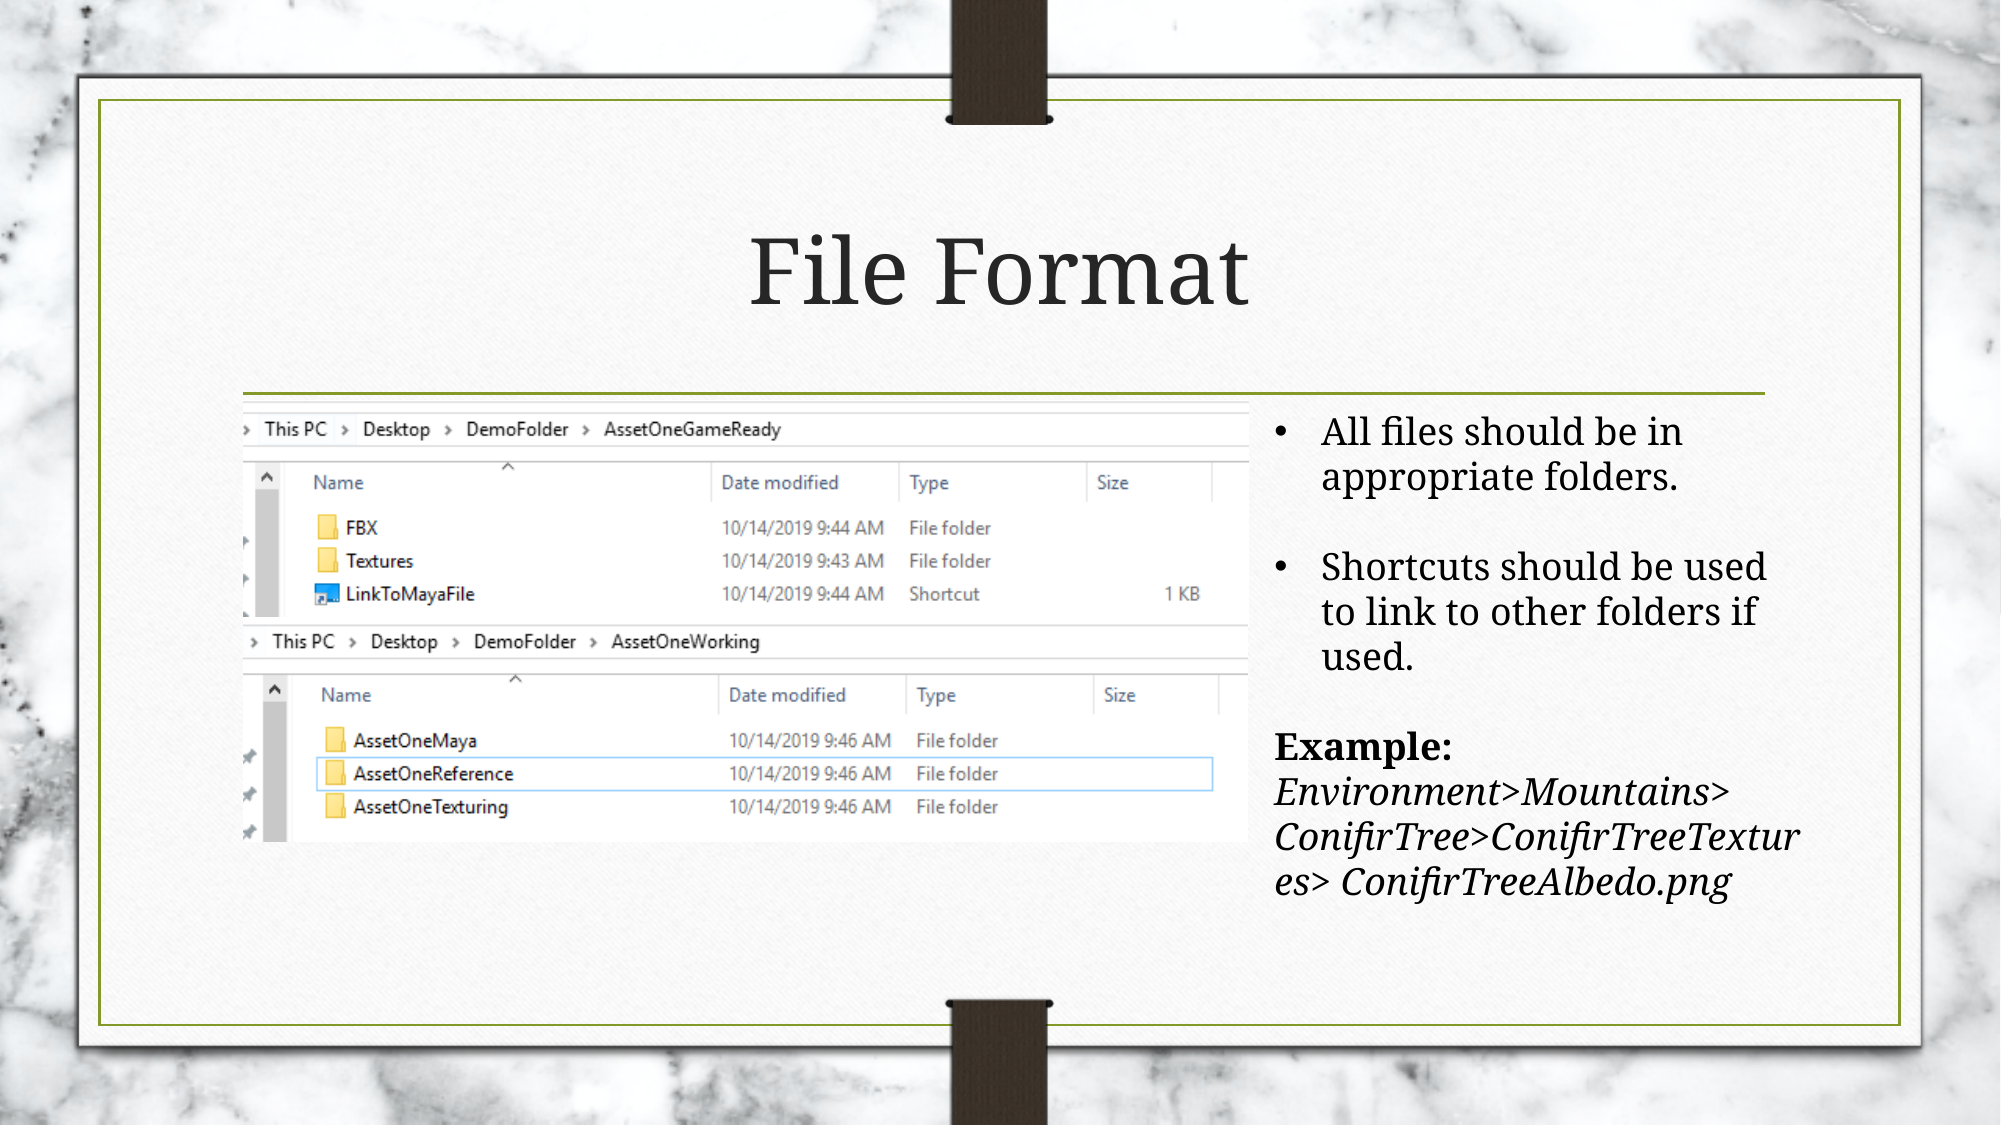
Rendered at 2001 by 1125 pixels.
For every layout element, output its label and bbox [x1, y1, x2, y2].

picture [243, 400, 1249, 842]
text_box [0, 0, 2000, 1125]
